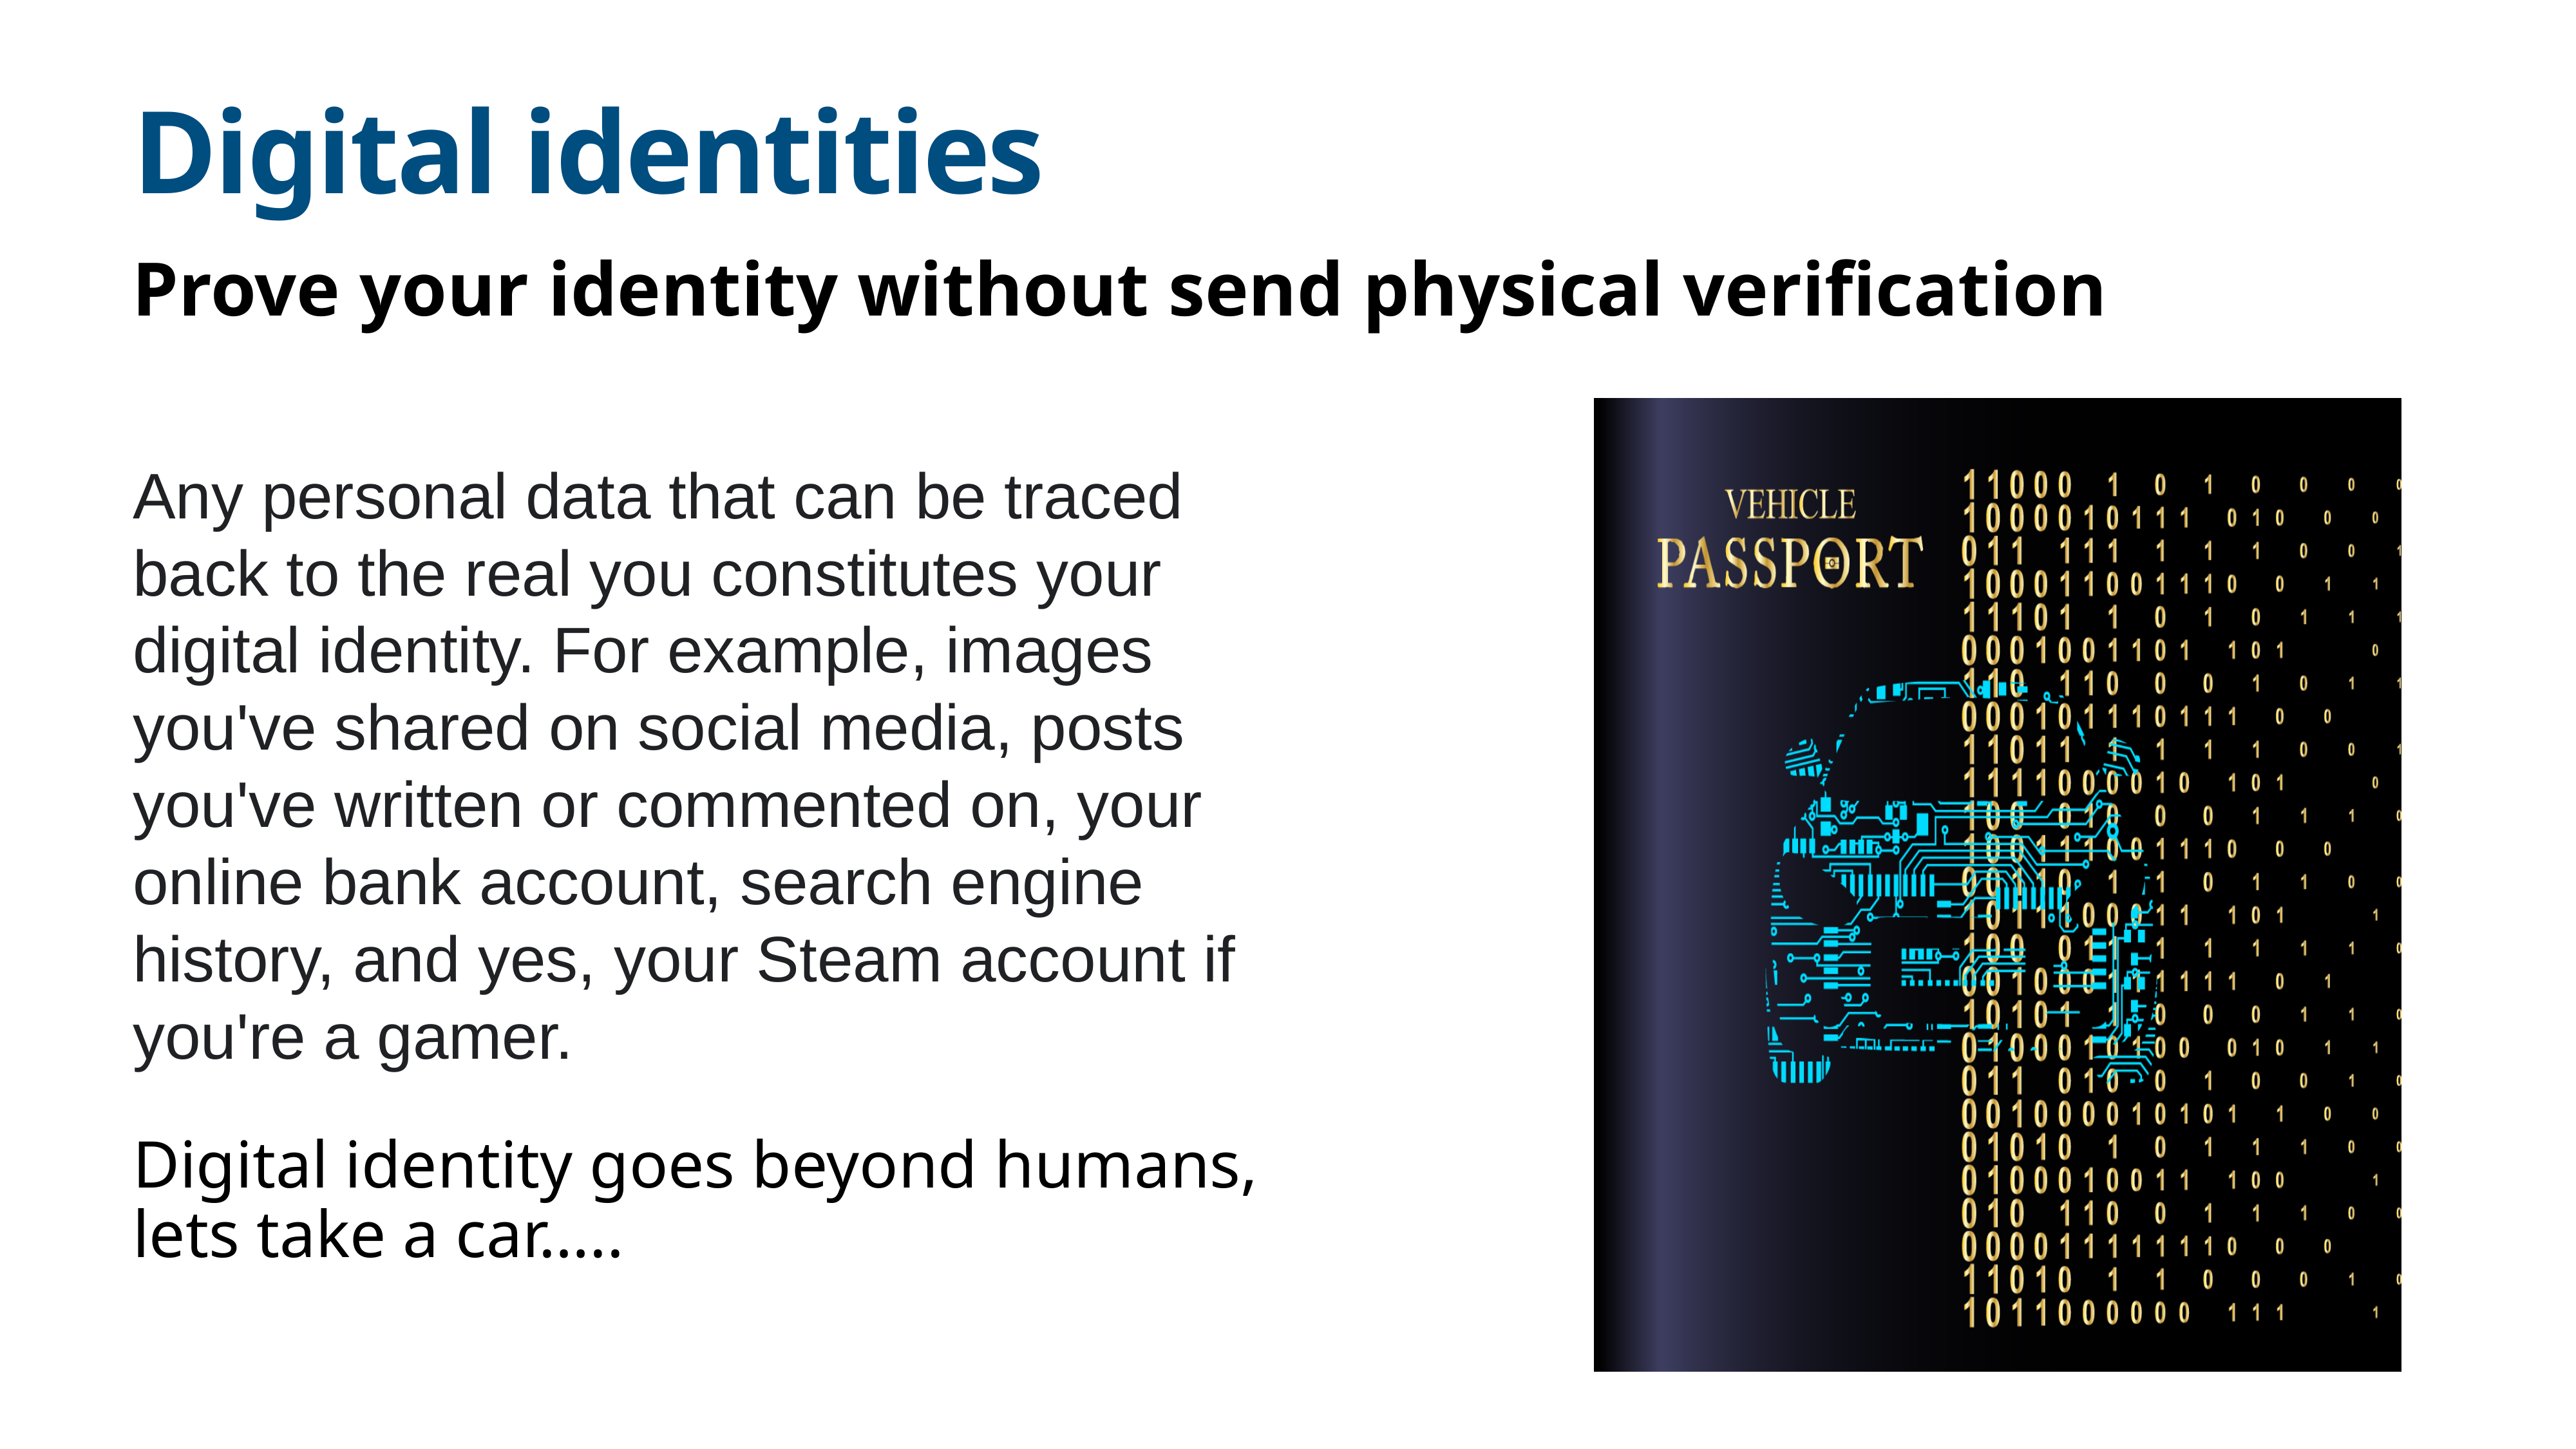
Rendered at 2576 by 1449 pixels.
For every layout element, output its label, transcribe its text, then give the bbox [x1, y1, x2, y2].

list Prove your identity without send physical verification [127, 236, 2449, 337]
list Any personal data that can be traced back to the real you constitutes your digital identity. For example, images you've shared on social media, posts you've written or commented on, your online bank account, search engine history, and yes, your Steam account if you're a gamer. Digital identity goes beyond humans, lets take a car….. [127, 448, 1305, 1321]
picture [1594, 398, 2401, 1372]
title Digital identities [127, 100, 2449, 236]
